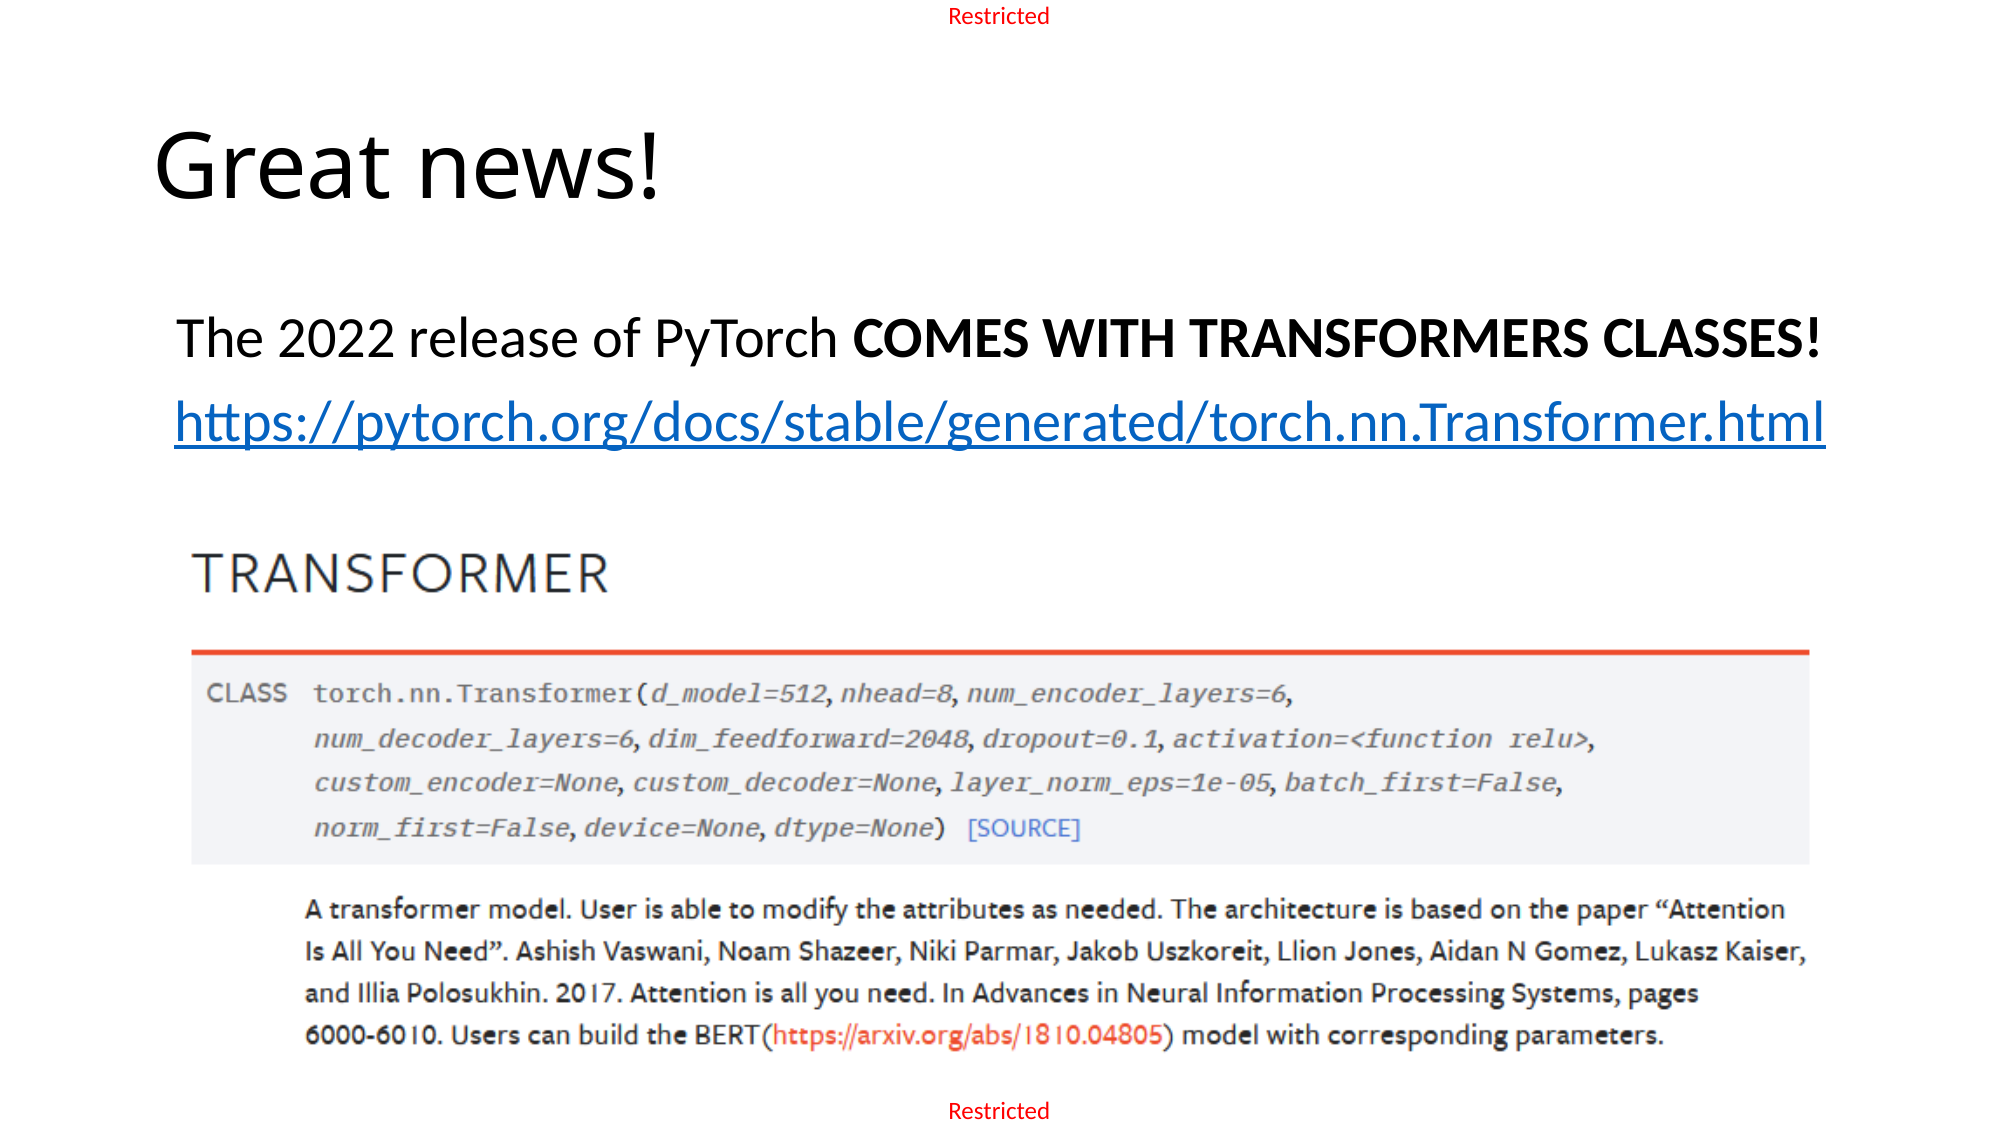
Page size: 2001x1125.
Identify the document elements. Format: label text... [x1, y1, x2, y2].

picture [171, 535, 1829, 1069]
list The 2022 release of PyTorch COMES WITH TRANSFORMERS CLASSES! https://pytorch.org/docs/stable/generated/torch.nn.Transformer.html [137, 299, 1863, 563]
title Great news! [137, 59, 1863, 278]
